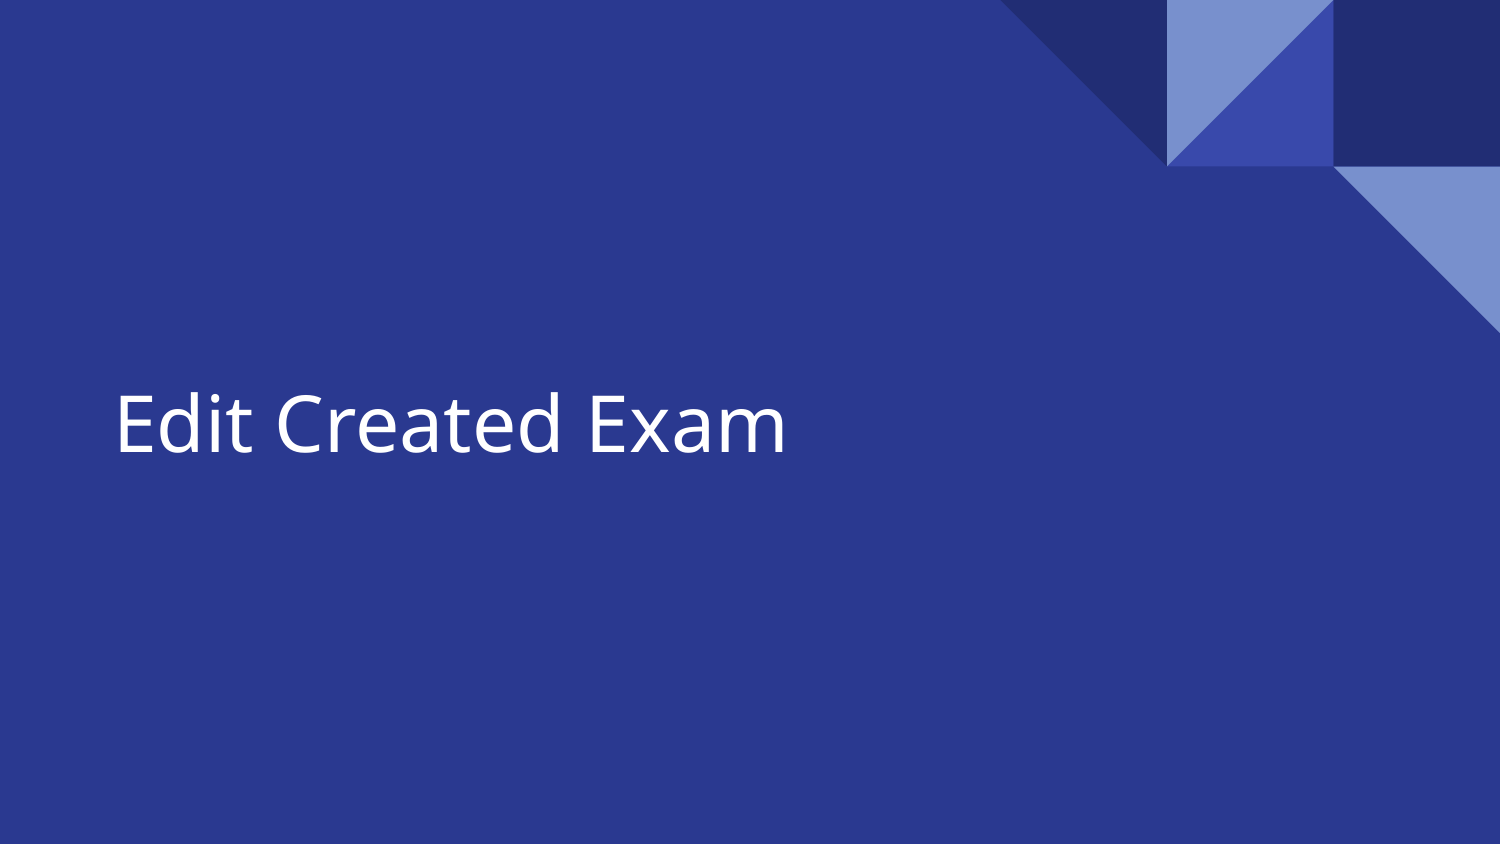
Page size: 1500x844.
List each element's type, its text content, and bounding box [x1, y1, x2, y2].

title Edit Created Exam [98, 353, 1447, 491]
